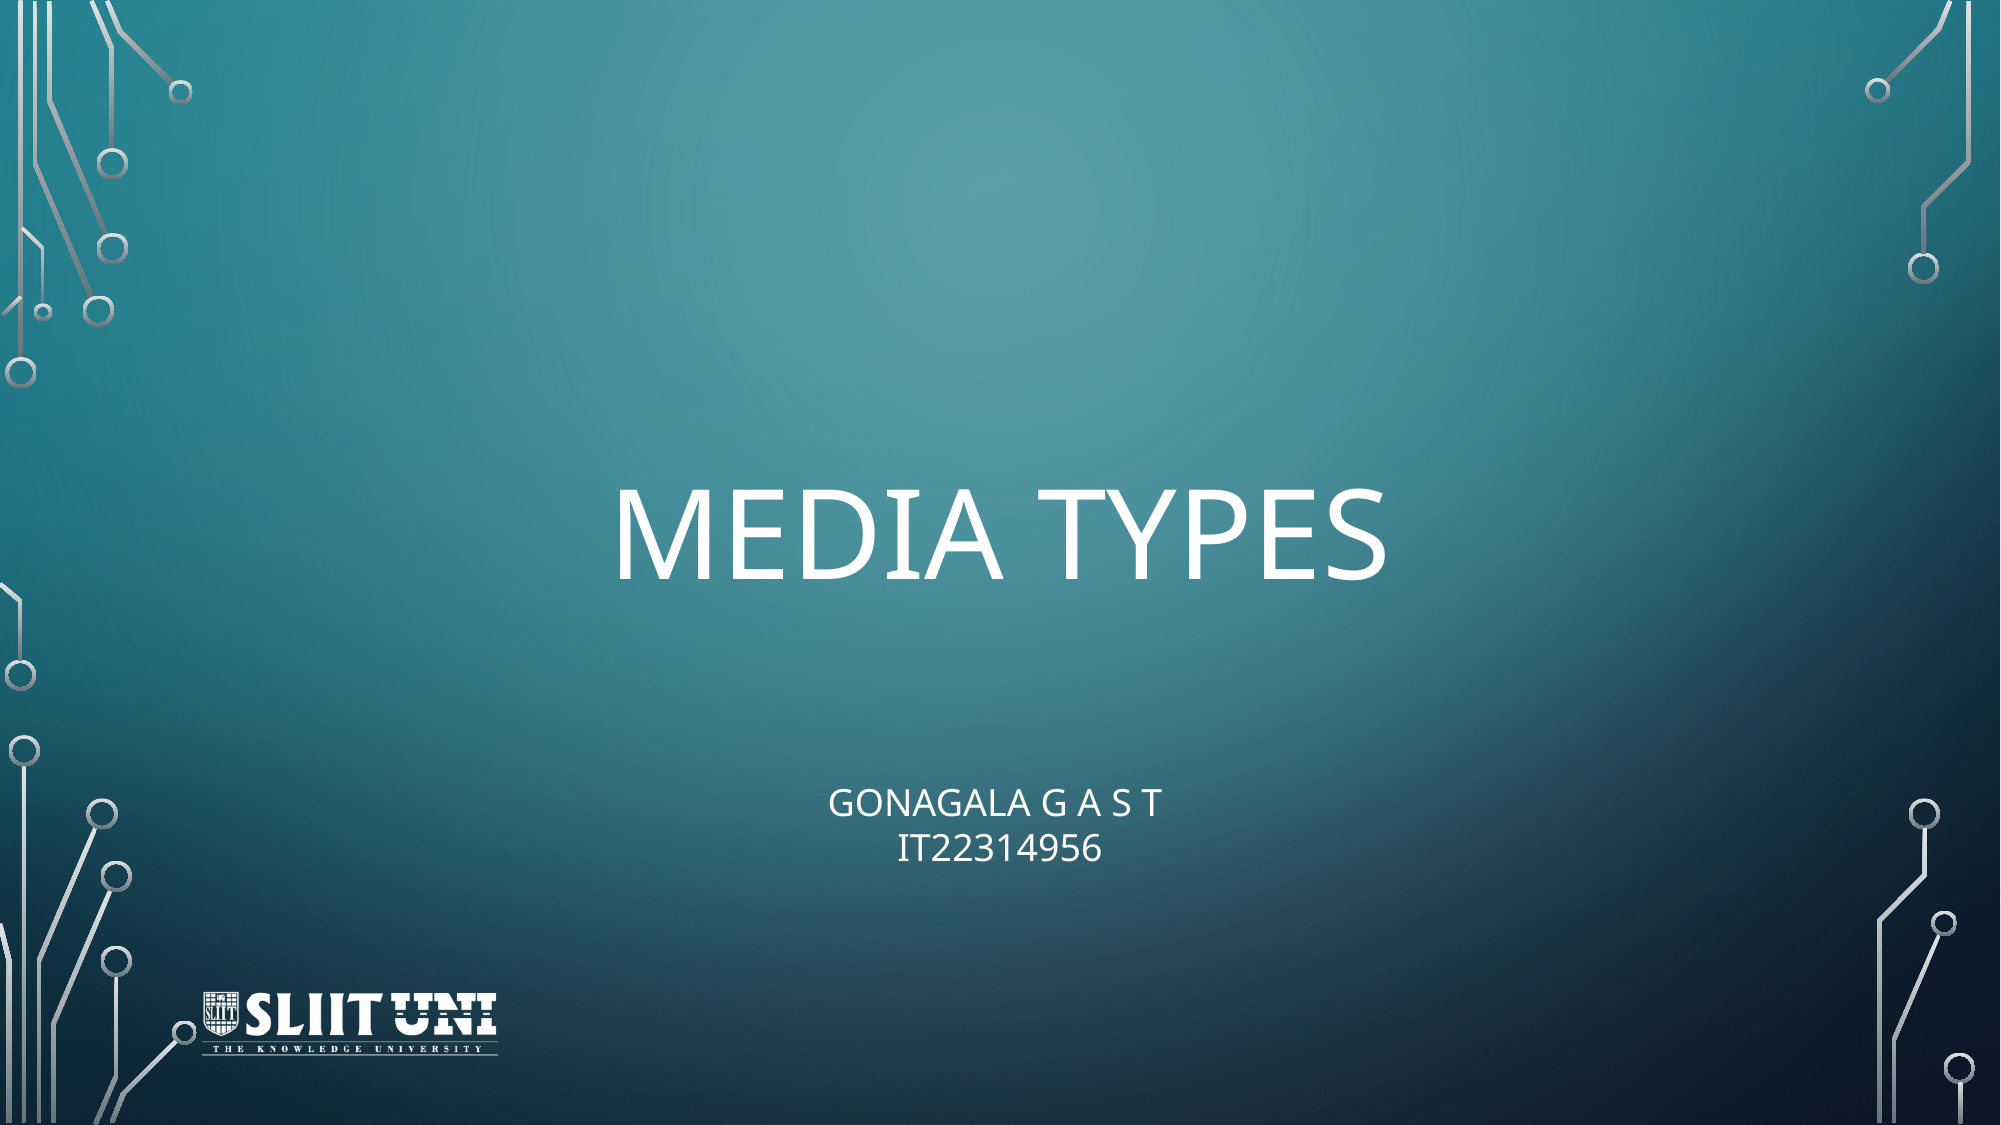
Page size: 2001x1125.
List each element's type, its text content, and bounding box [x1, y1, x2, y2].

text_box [748, 771, 1252, 878]
text_box Media Types [356, 463, 1644, 661]
picture [186, 987, 511, 1060]
